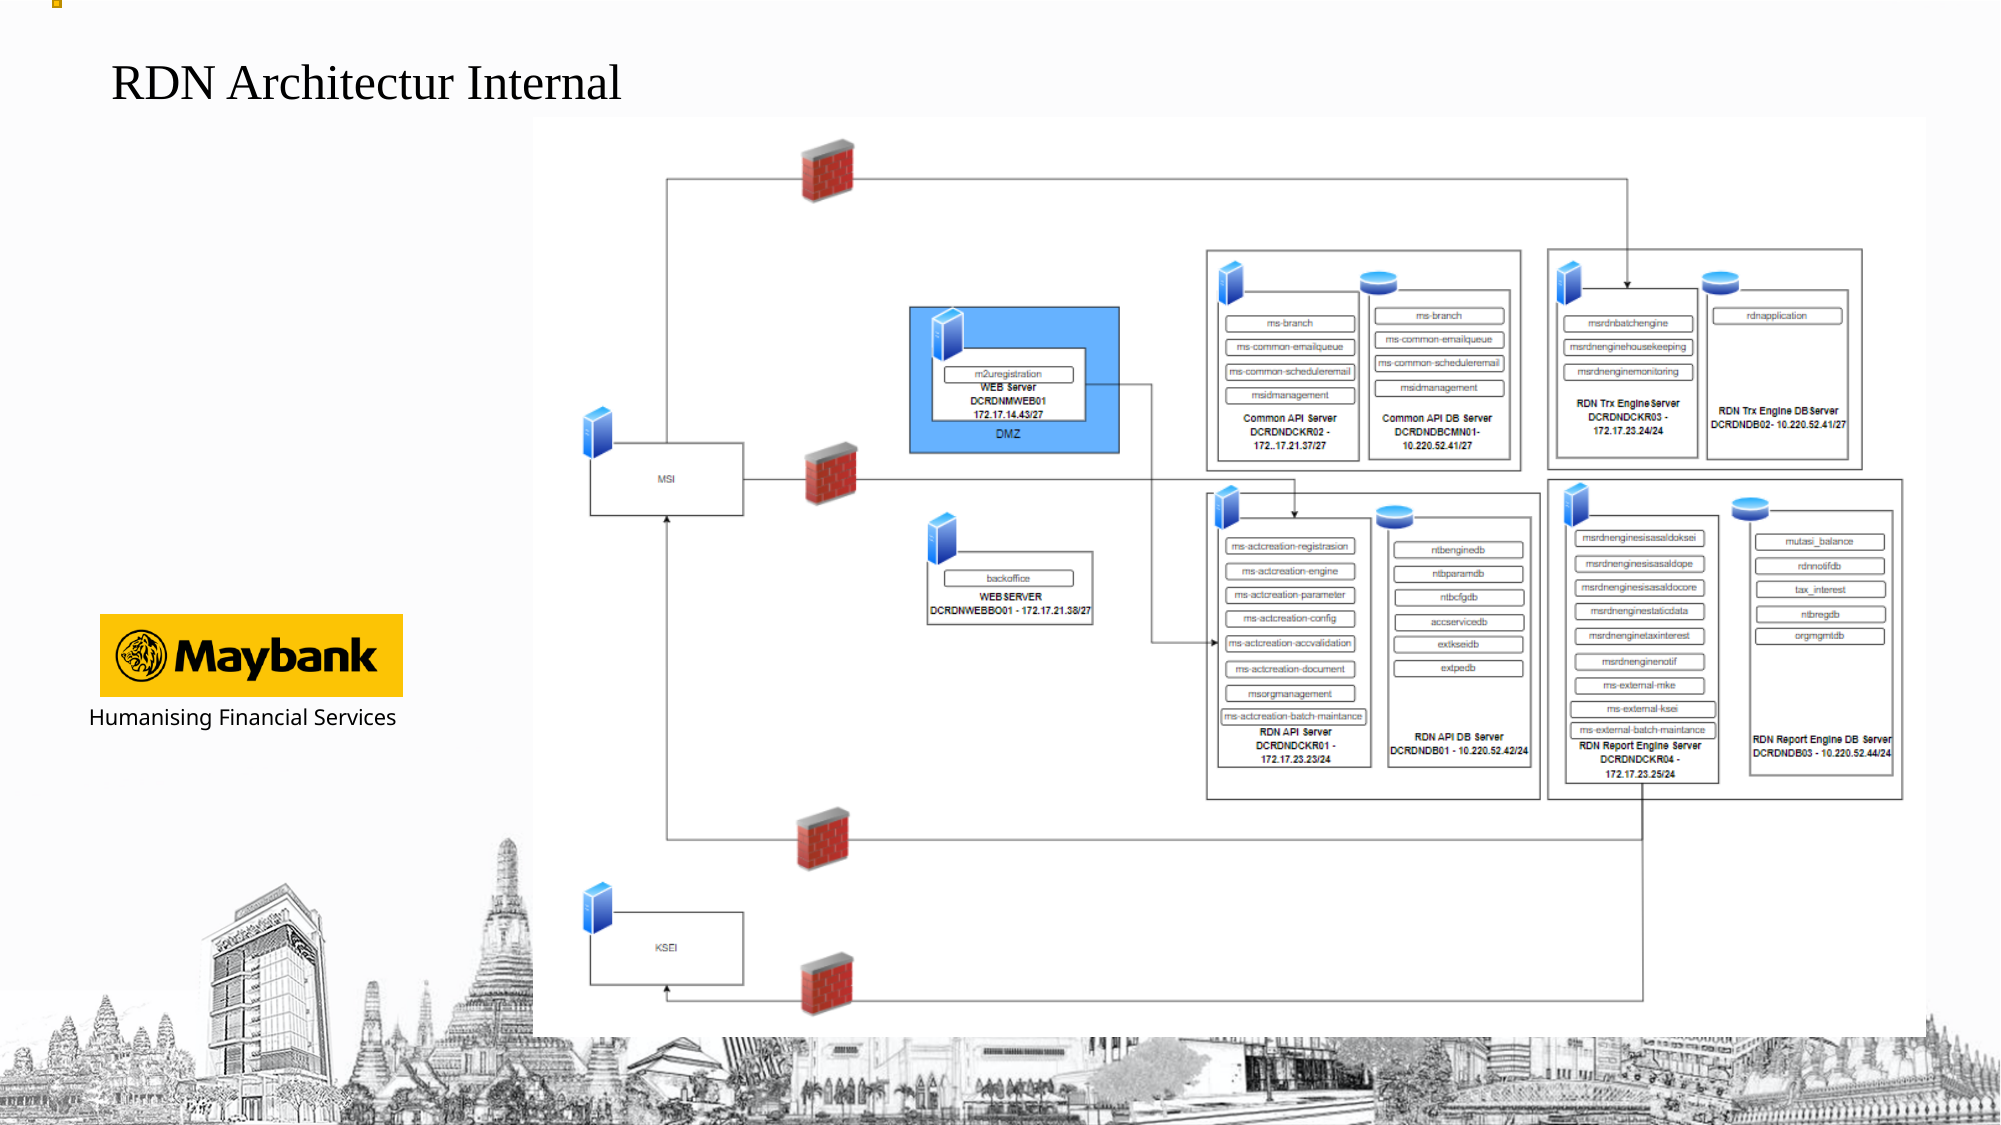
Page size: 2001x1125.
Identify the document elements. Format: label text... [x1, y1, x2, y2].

text_box [52, 0, 62, 8]
picture [0, 0, 2001, 1125]
title RDN Architectur Internal [96, 0, 1750, 118]
